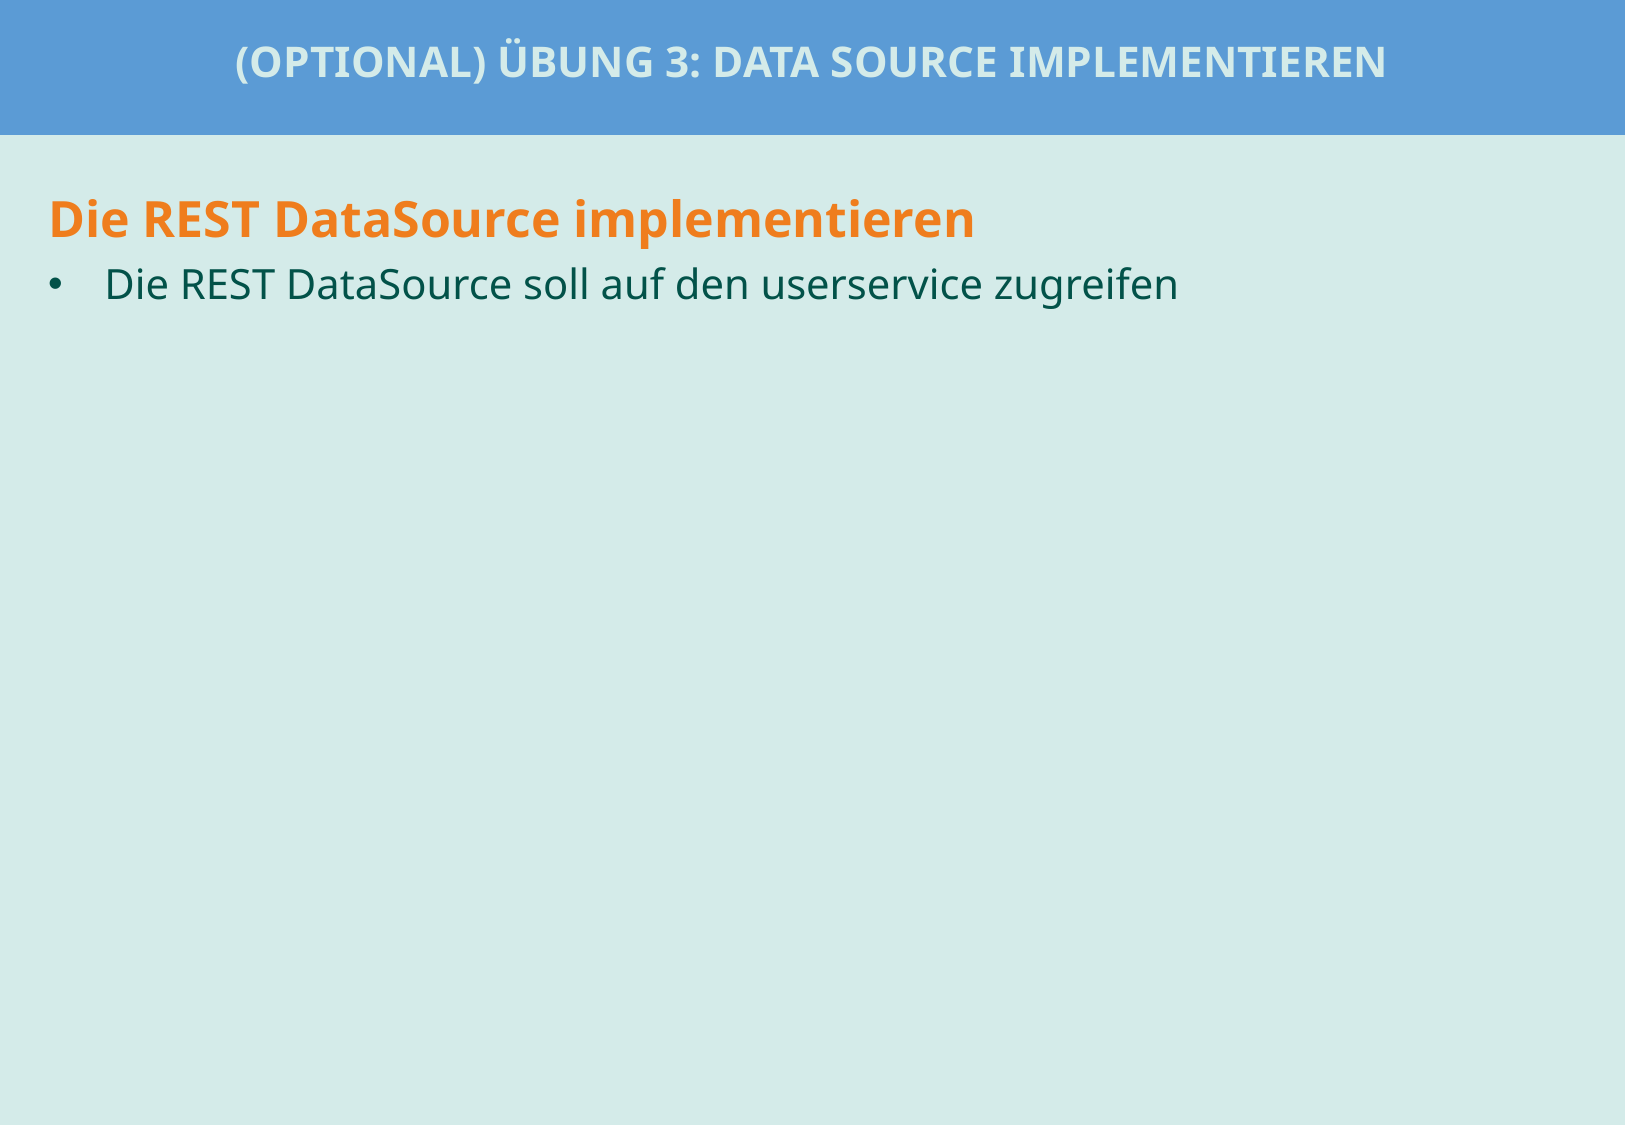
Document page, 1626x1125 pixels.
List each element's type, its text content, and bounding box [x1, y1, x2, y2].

title (optional) Übung 3: Data Source implementieren [0, 0, 1625, 127]
text_box Die REST DataSource implementieren Die REST DataSource soll auf den userservice zugreifen [33, 168, 1589, 376]
text_box [0, 127, 1625, 136]
